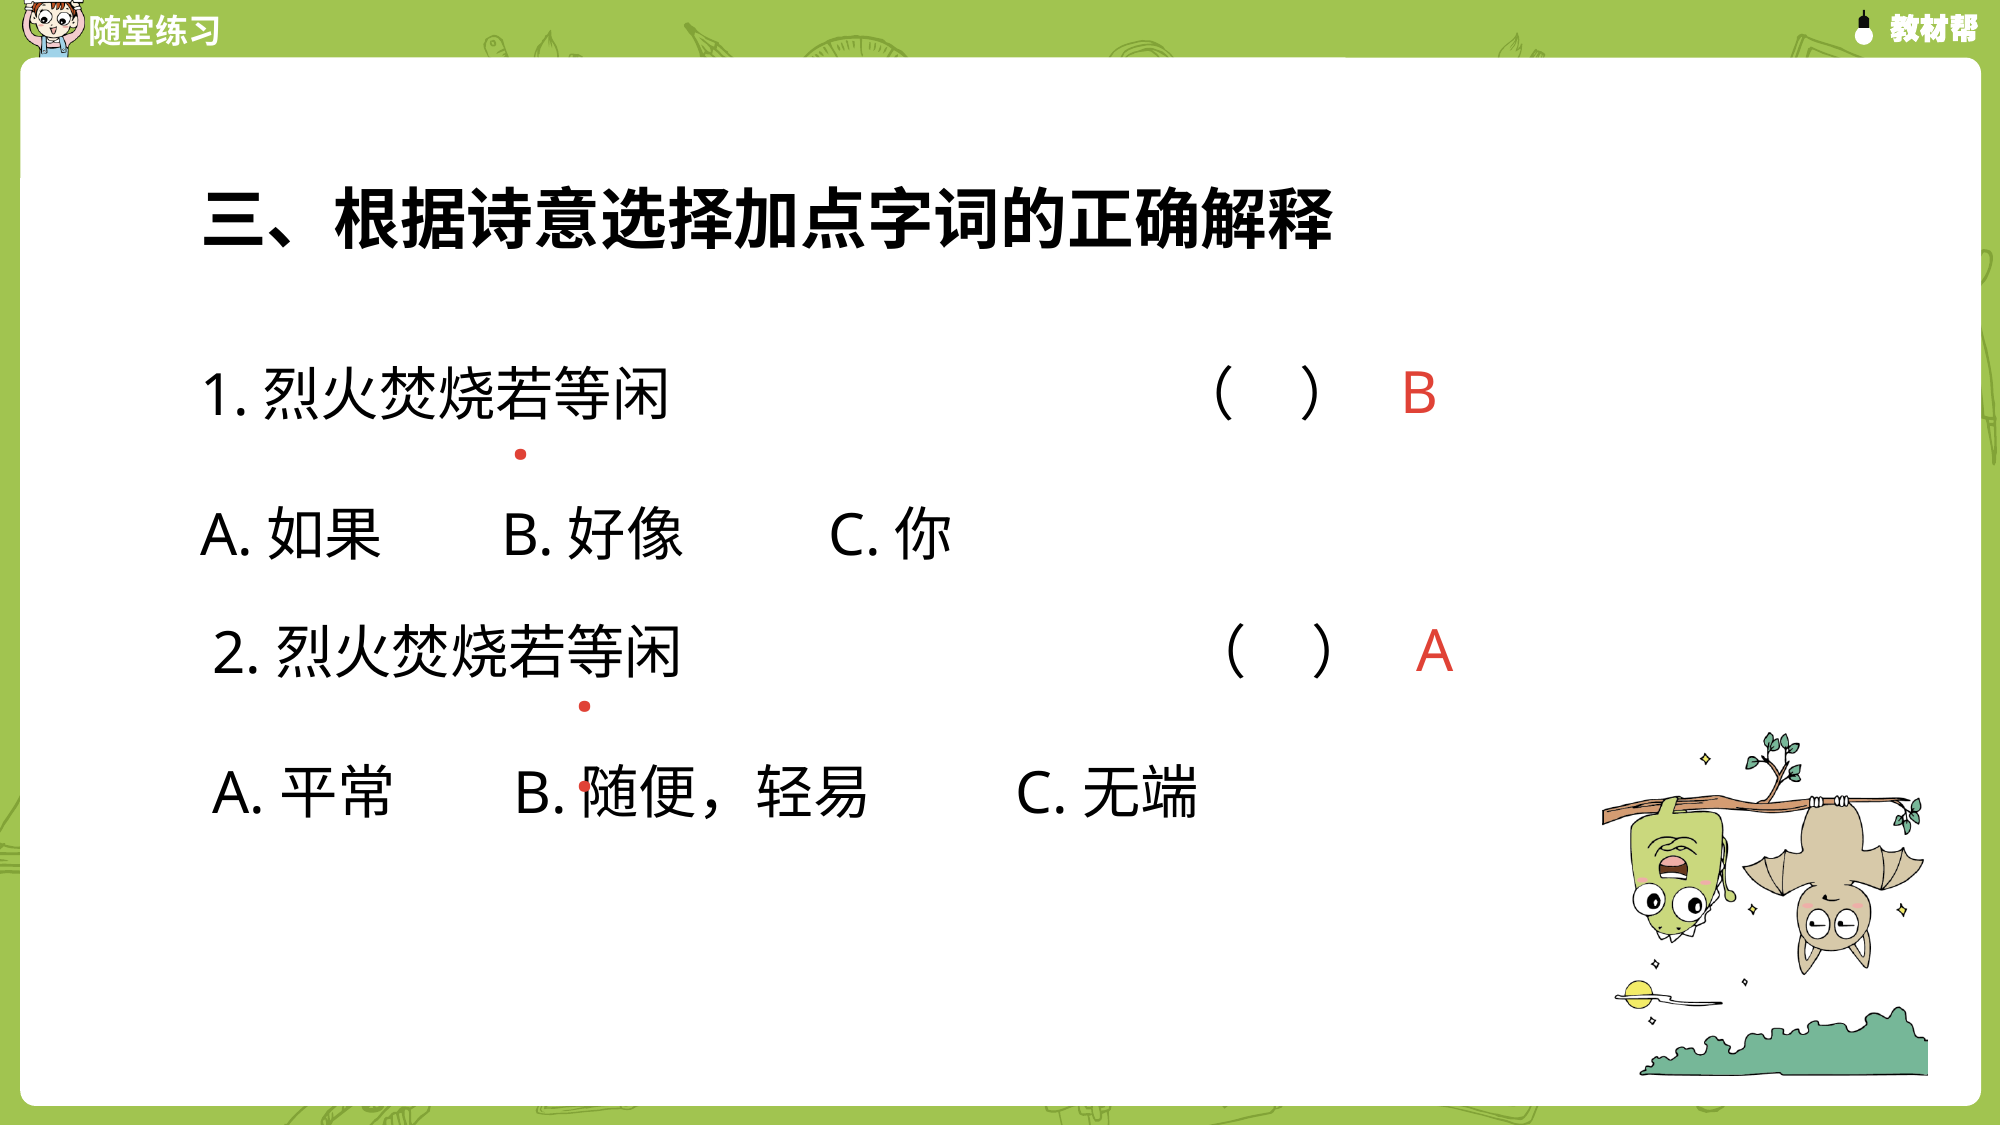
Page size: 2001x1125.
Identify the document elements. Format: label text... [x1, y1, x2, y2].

picture [22, 0, 85, 60]
text_box 1.烈火焚烧若等闲 （ ） A.如果 B.好像 C.你 [185, 349, 1591, 575]
text_box . [496, 385, 595, 481]
picture [1602, 732, 1928, 1076]
text_box B [1386, 347, 1517, 433]
text_box . . [560, 636, 660, 812]
text_box 2.烈火焚烧若等闲 （ ） A.平常 B.随便，轻易 C.无端 [197, 607, 1603, 833]
text_box 三、根据诗意选择加点字词的正确解释 [185, 169, 1591, 264]
text_box A [1401, 606, 1532, 691]
